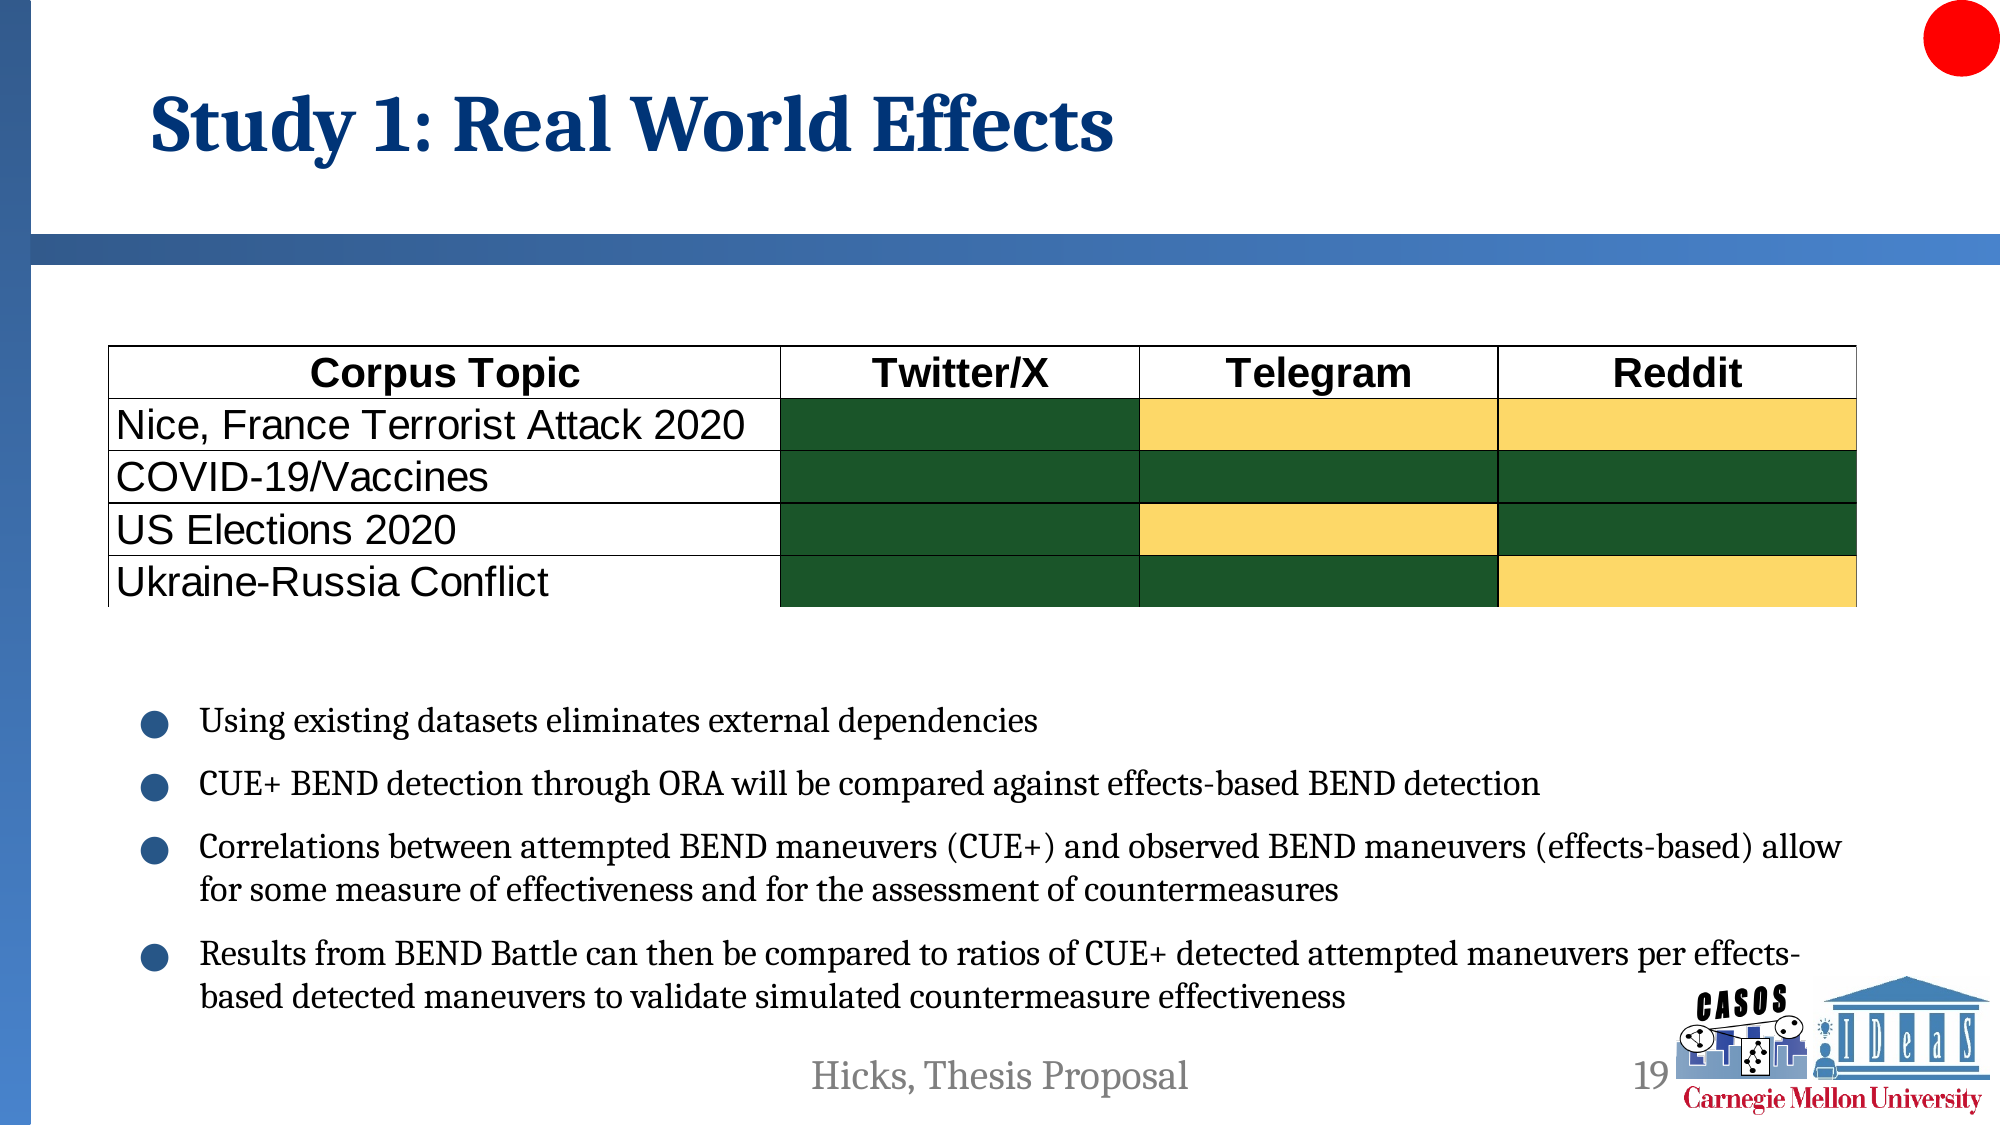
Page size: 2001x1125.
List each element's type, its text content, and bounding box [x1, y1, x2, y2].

picture [1676, 1031, 1807, 1080]
picture [1813, 976, 1990, 1080]
slide_number 19 [1412, 1042, 1685, 1103]
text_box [107, 345, 1858, 609]
footer Hicks, Thesis Proposal [662, 1042, 1338, 1103]
picture [1684, 1086, 1982, 1115]
text_box [1921, 0, 2000, 79]
list Using existing datasets eliminates external dependencies CUE+ BEND detection through ORA will be compared against effects-based BEND detection Correlations between attempted BEND maneuvers (CUE+) and observed BEND maneuvers (effects-based) allow for some measure of effectiveness and for the assessment of countermeasures Results from BEND Battle can then be compared to ratios of CUE+ detected attempted maneuvers per effects-based detected maneuvers to validate simulated countermeasure effectiveness [108, 688, 1900, 1031]
title Study 1: Real World Effects [137, 24, 1863, 226]
